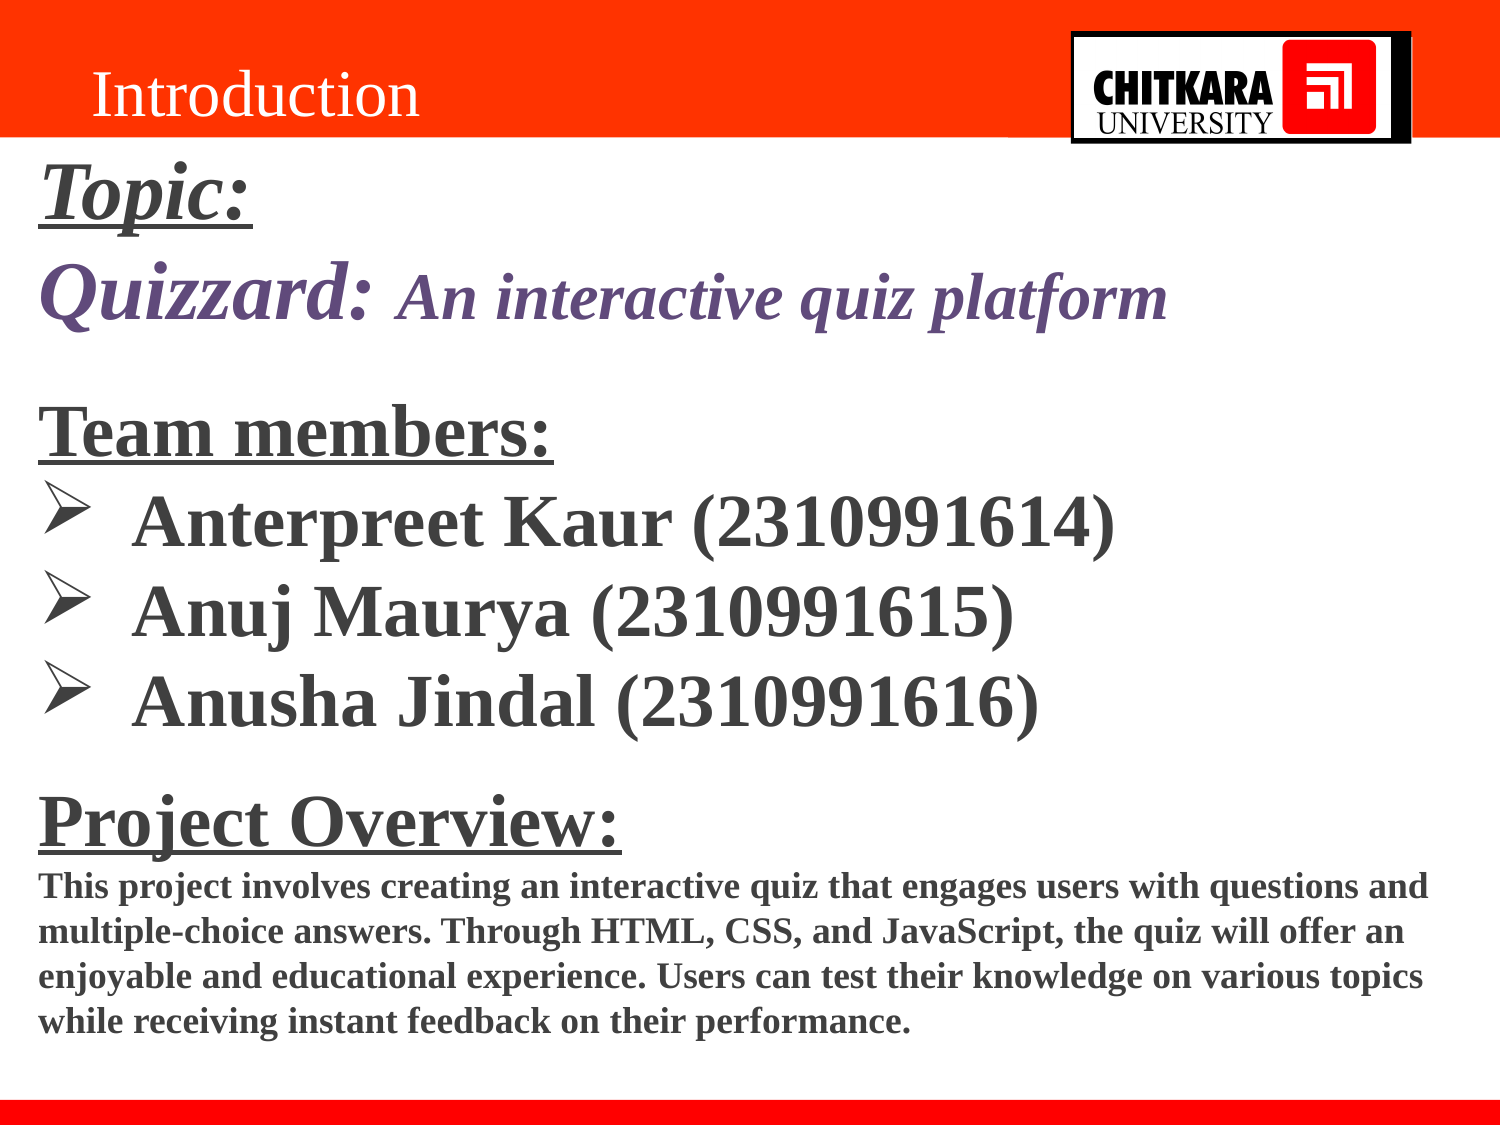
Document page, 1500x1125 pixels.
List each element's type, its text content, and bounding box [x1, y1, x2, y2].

text_box Topic: Quizzard: An interactive quiz platform Team members: Anterpreet Kaur (2310991614) Anuj Maurya (2310991615) Anusha Jindal (2310991616) Project Overview: This project involves creating an interactive quiz that engages users with questions and multiple-choice answers. Through HTML, CSS, and JavaScript, the quiz will offer an enjoyable and educational experience. Users can test their knowledge on various topics while receiving instant feedback on their performance. [23, 128, 1465, 1049]
text_box Introduction [76, 42, 963, 128]
picture [1074, 37, 1391, 128]
